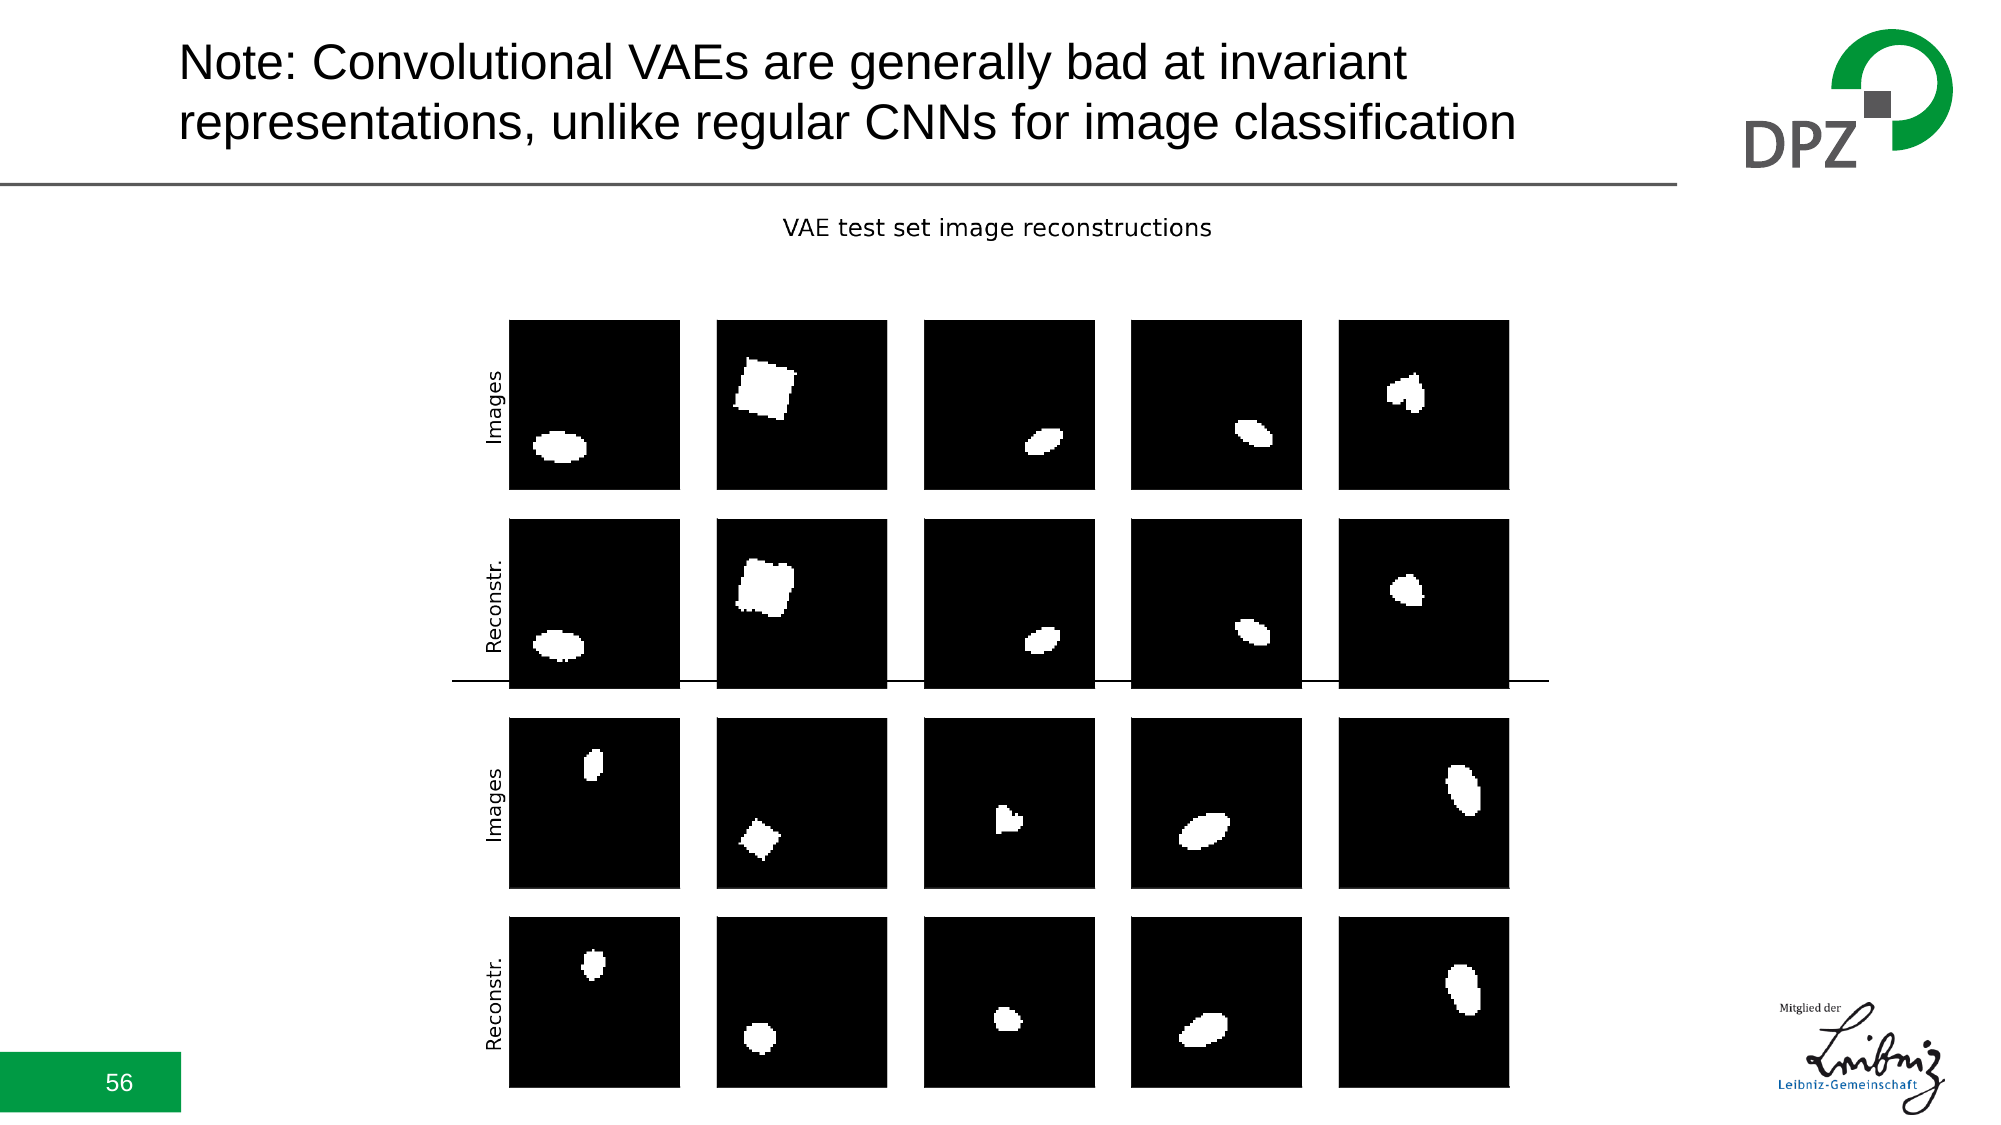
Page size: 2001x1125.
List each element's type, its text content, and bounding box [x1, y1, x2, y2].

picture [442, 207, 1557, 1104]
picture [1779, 1002, 1945, 1115]
title Note: Convolutional VAEs are generally bad at invariant representations, unlike regular CNNs for image classification [163, 42, 1579, 137]
slide_number 56 [0, 1058, 149, 1123]
